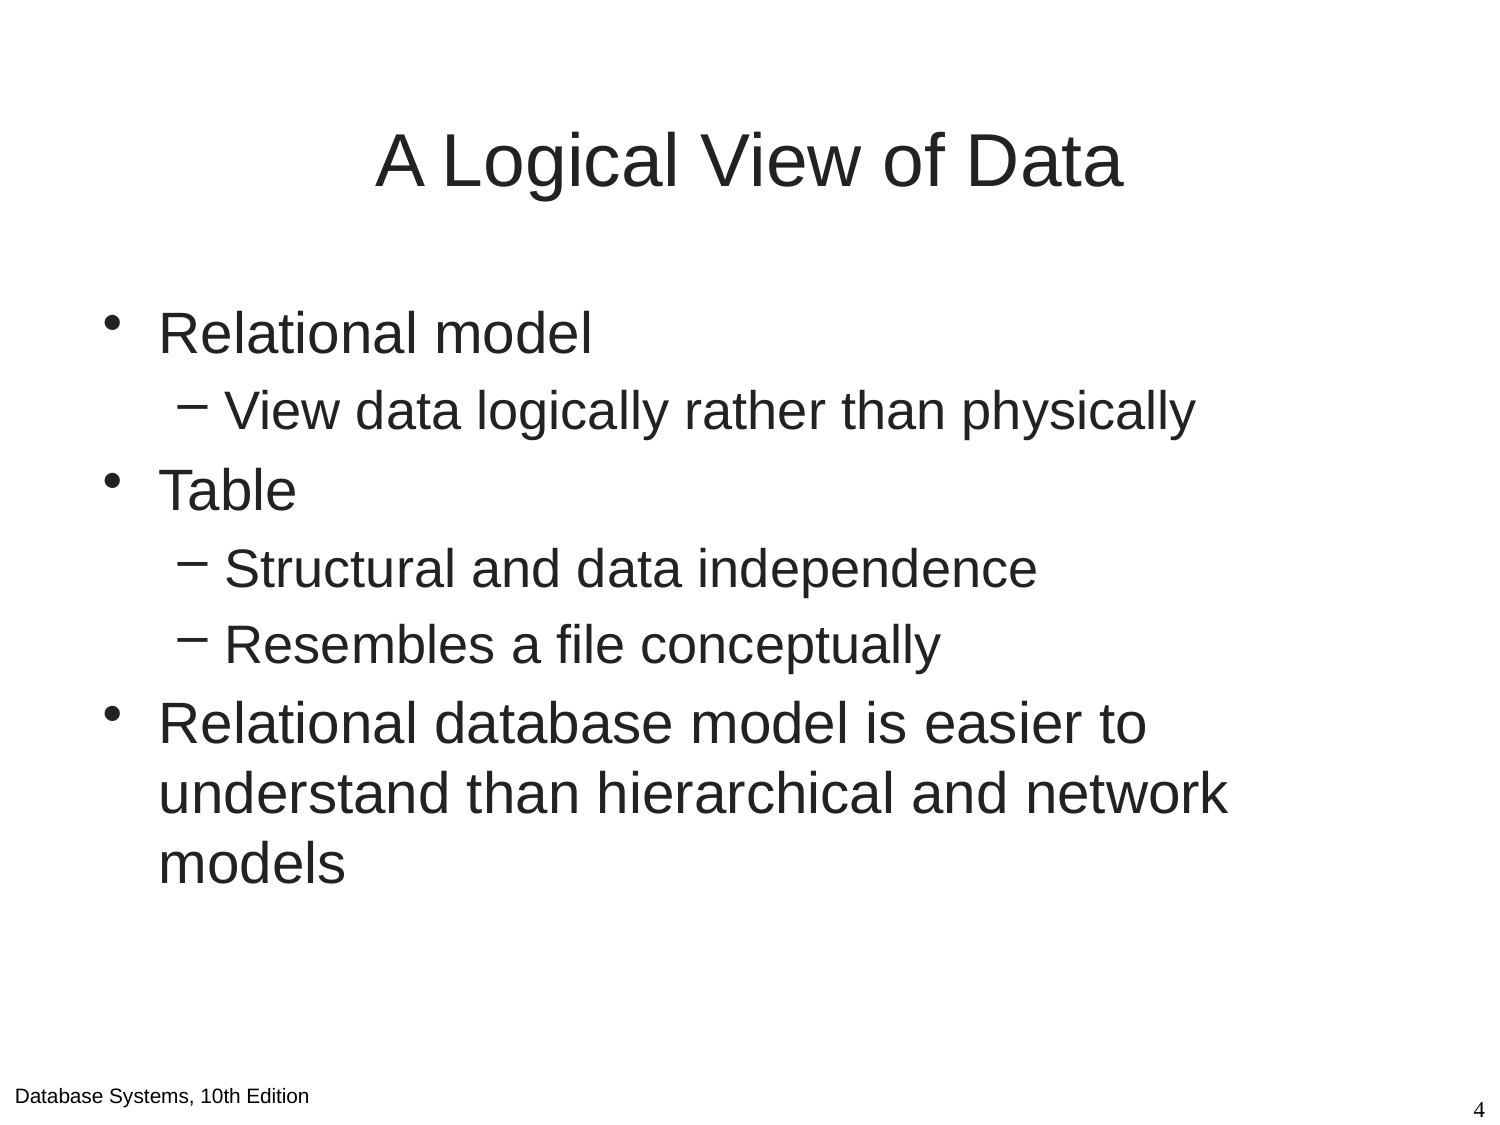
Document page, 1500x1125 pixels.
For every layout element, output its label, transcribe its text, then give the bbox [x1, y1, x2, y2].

slide_number 4 [1162, 1087, 1500, 1125]
list Relational model View data logically rather than physically Table Structural and data independence Resembles a file conceptually Relational database model is easier to understand than hierarchical and network models [87, 287, 1413, 963]
title A Logical View of Data [112, 62, 1388, 250]
